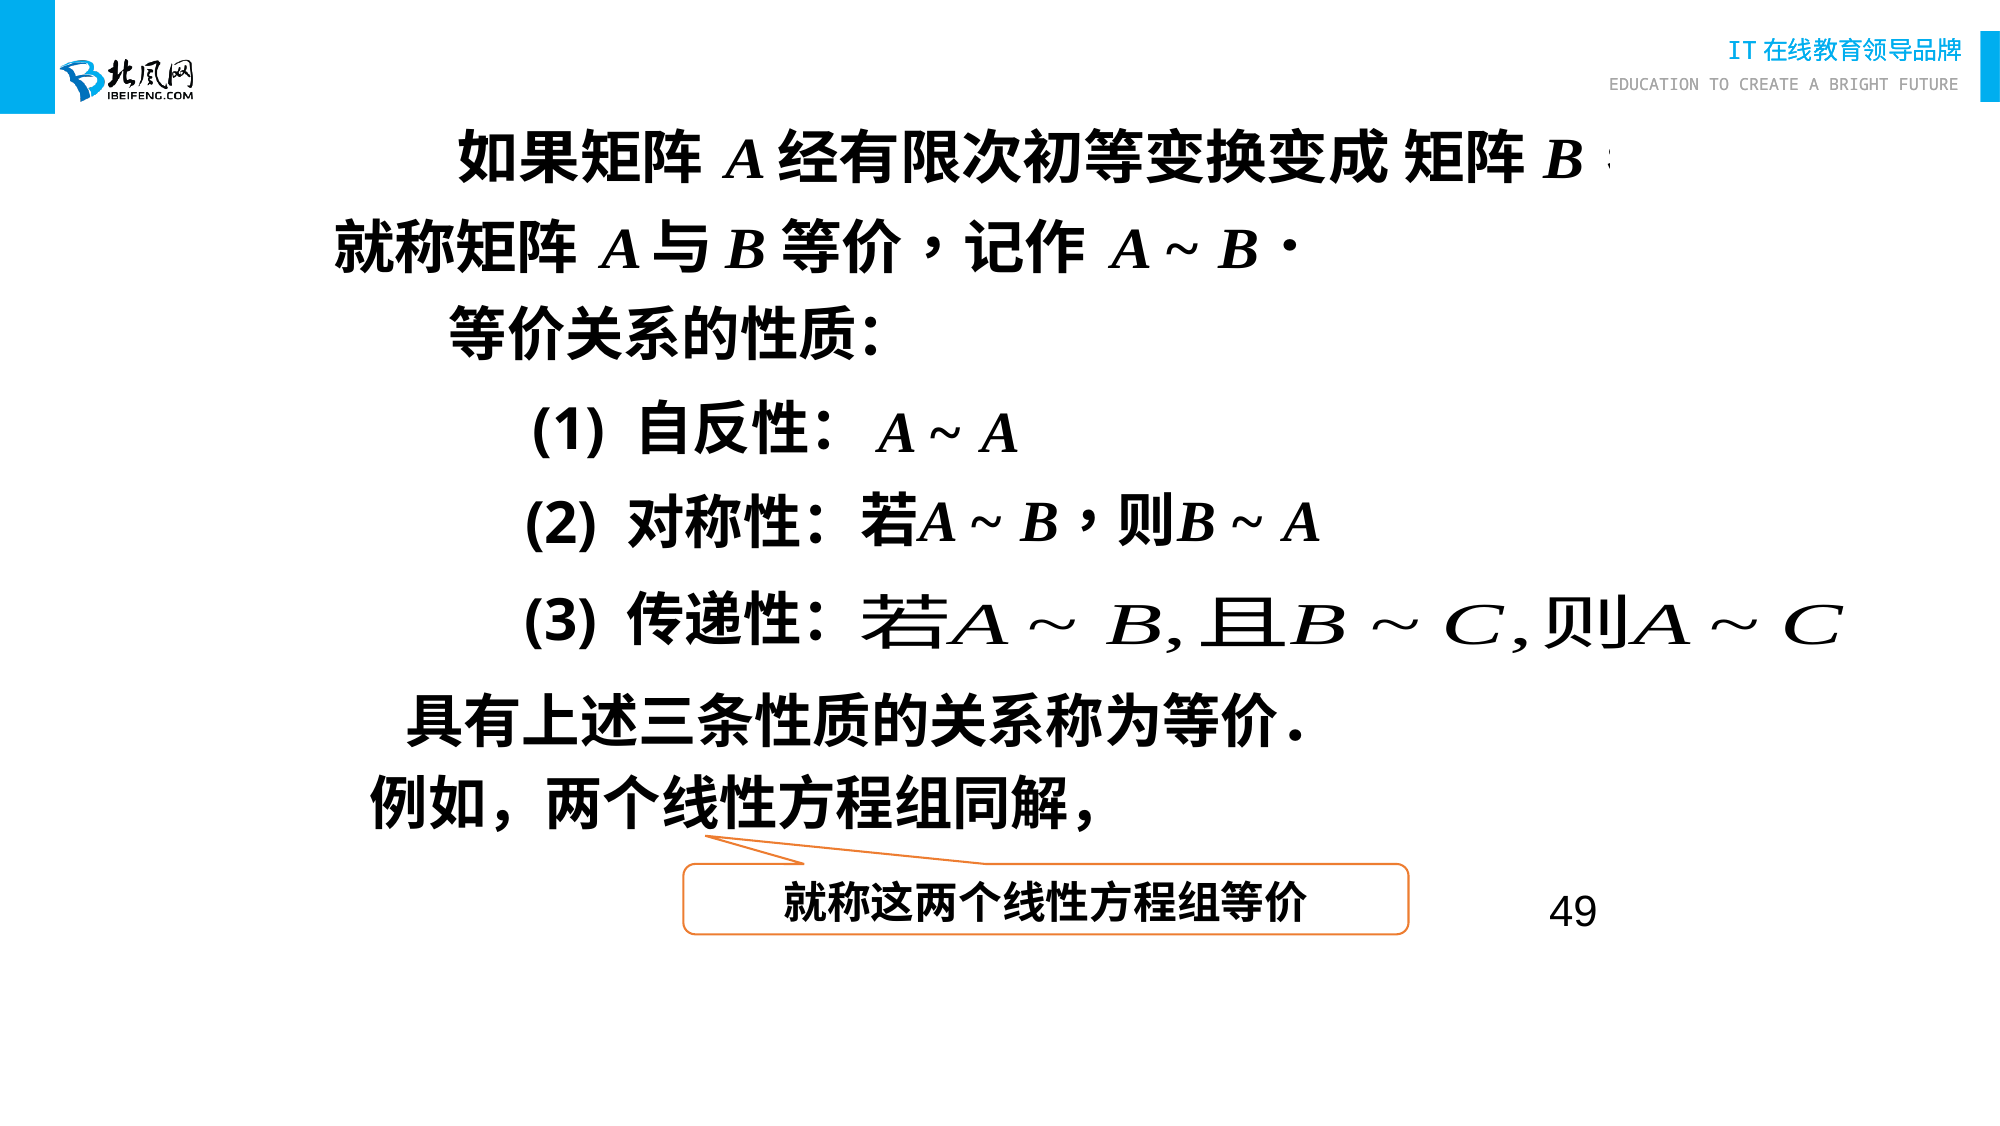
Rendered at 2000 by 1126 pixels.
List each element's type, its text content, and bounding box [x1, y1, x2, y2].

text_box 就称这两个线性方程组等价 [683, 835, 1409, 935]
text_box 等价关系的性质： [434, 289, 984, 375]
text_box 例如，两个线性方程组同解， [355, 758, 1331, 844]
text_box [472, 477, 1324, 564]
picture [56, 54, 198, 103]
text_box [331, 125, 1610, 286]
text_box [484, 383, 1023, 470]
text_box [1534, 875, 1763, 943]
text_box 具有上述三条性质的关系称为等价． [390, 676, 1528, 762]
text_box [466, 574, 1862, 669]
